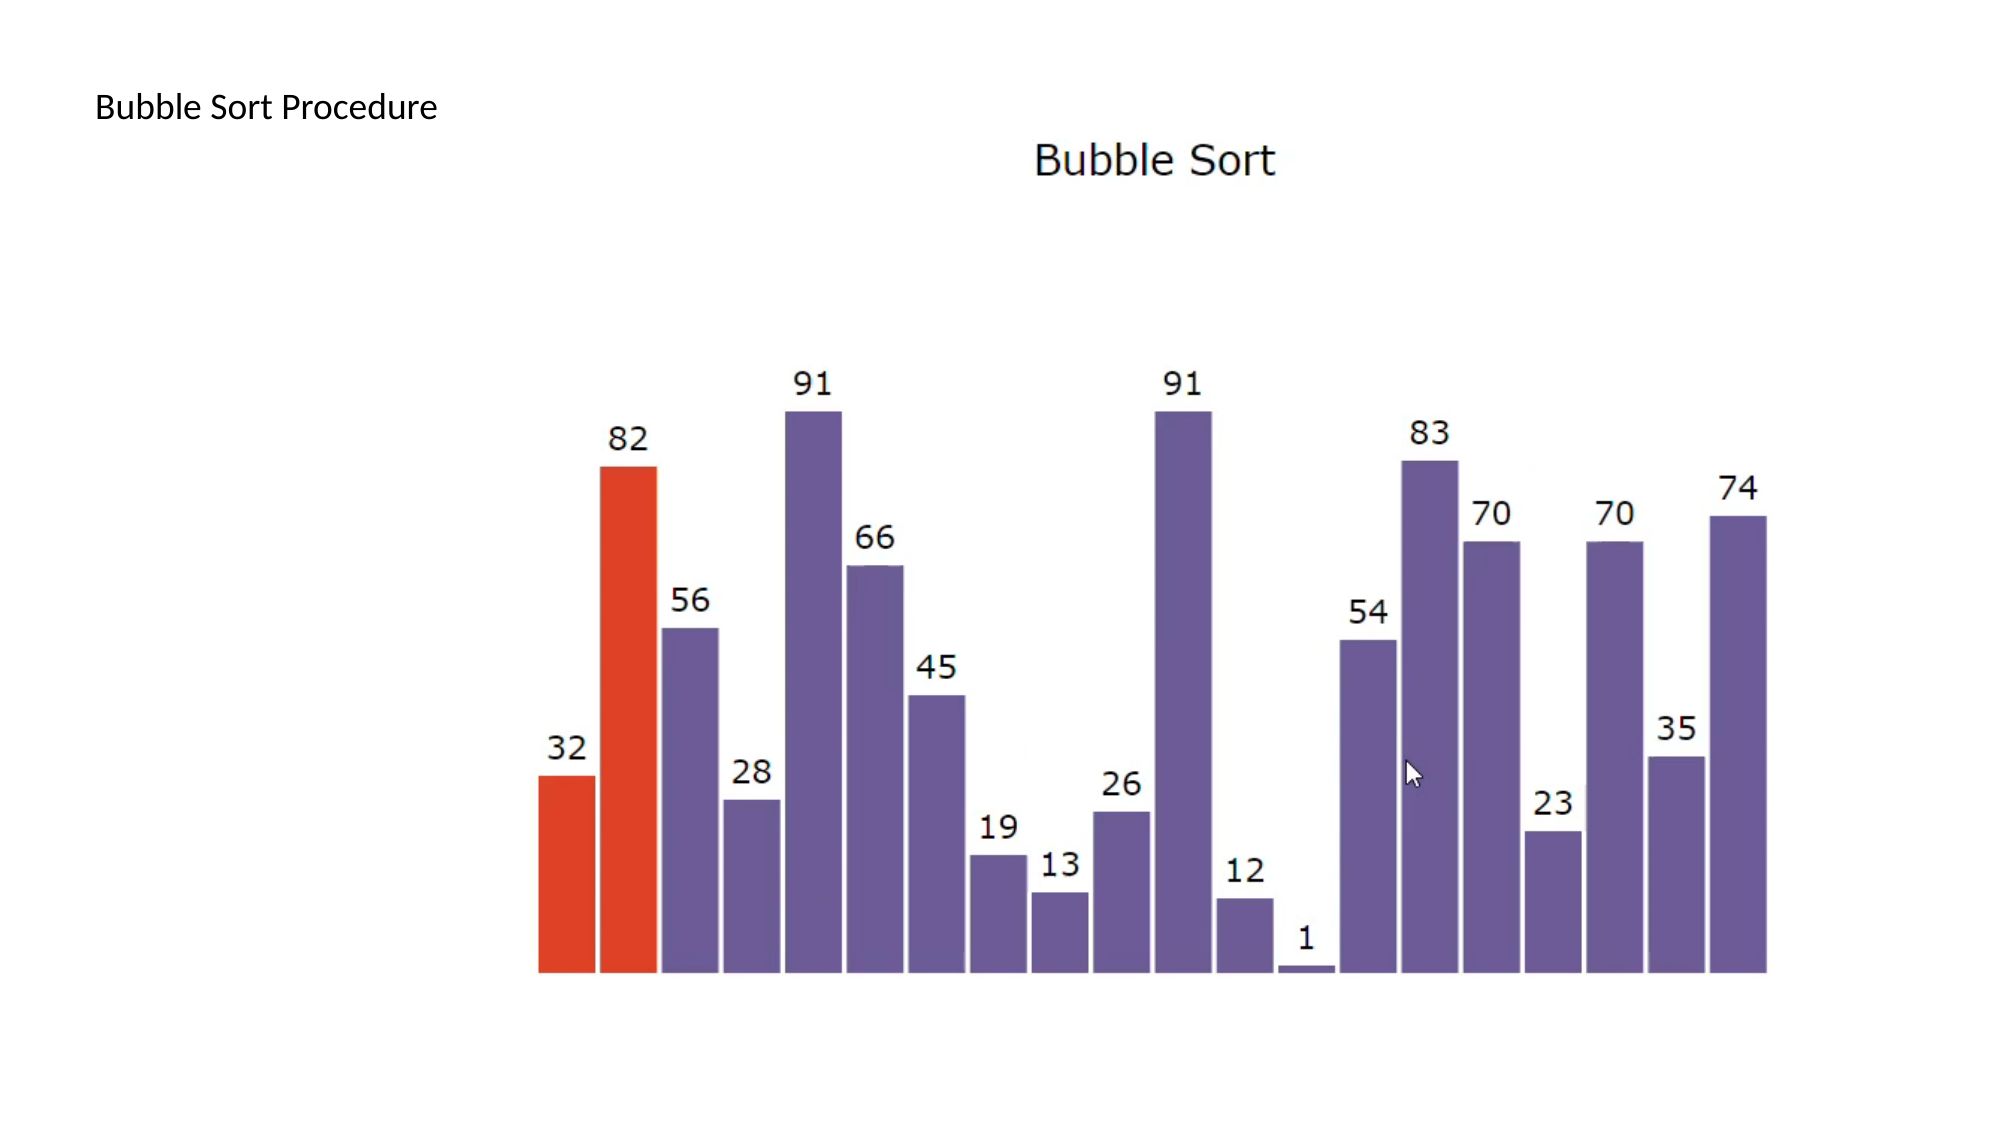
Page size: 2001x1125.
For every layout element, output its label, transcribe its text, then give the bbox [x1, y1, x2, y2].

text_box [482, 91, 1828, 1037]
text_box Bubble Sort Procedure [80, 74, 752, 134]
